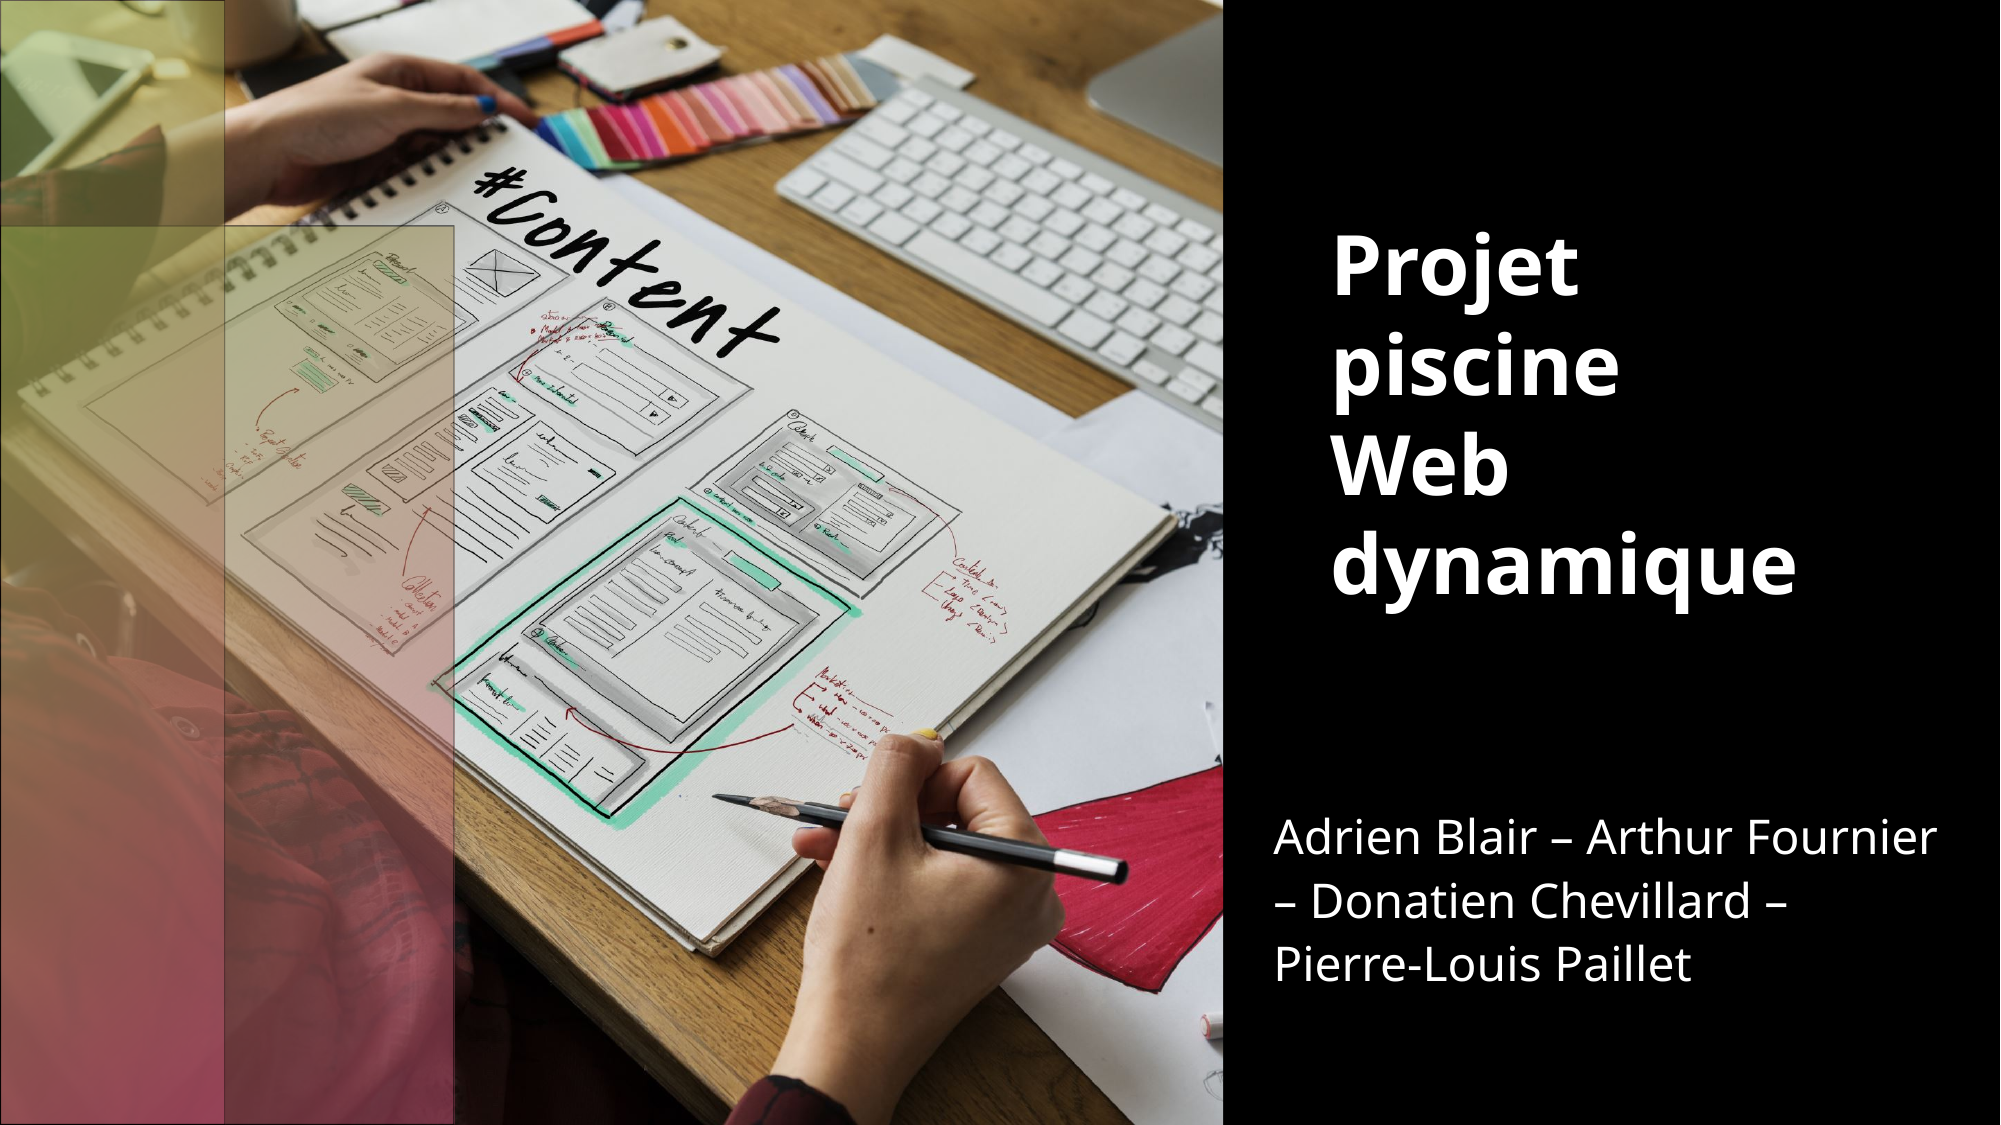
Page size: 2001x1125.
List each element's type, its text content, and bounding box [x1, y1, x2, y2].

title Projet piscine Web dynamique [1315, 204, 1908, 771]
picture [0, 0, 1224, 1125]
text_box [1224, 0, 2000, 1125]
subtitle Adrien Blair – Arthur Fournier – Donatien Chevillard – Pierre-Louis Paillet [1258, 790, 1965, 999]
